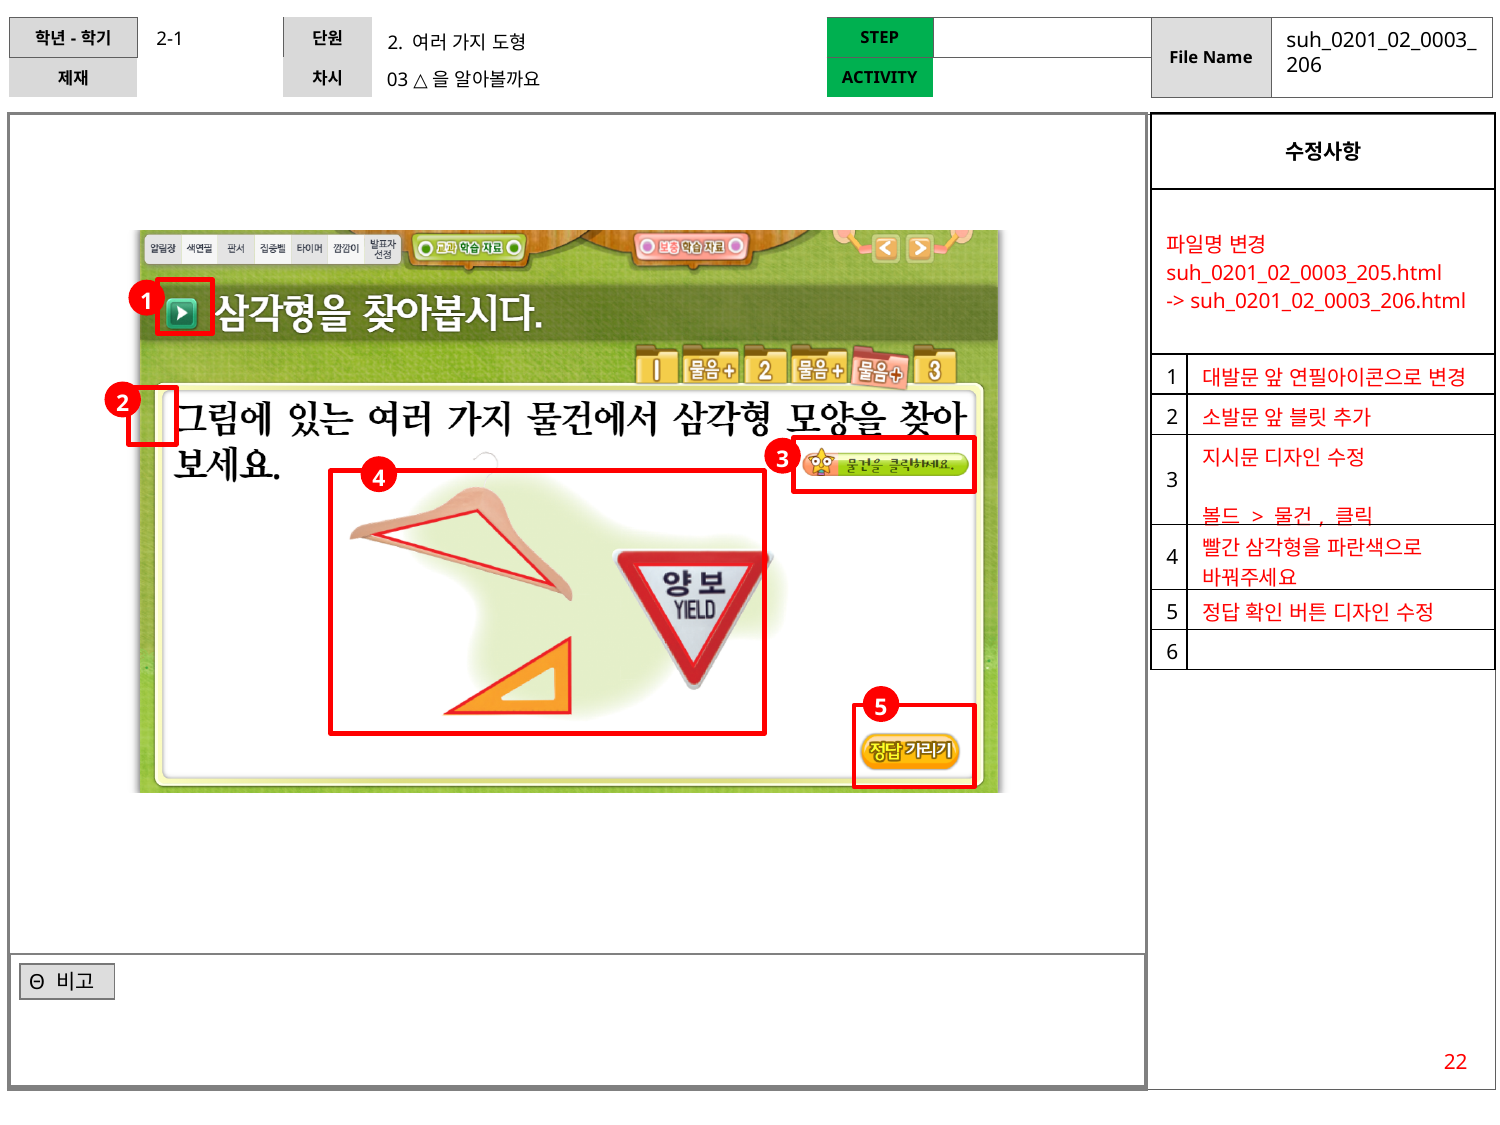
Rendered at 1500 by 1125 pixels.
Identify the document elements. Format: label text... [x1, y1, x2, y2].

table_cell 정답 확인 버튼 디자인 수정 [1188, 590, 1494, 629]
text_box suh_0201_02_0003_206 [1271, 18, 1500, 84]
table_cell 2 [1152, 395, 1186, 434]
table_cell 5 [1152, 590, 1186, 629]
table_cell 소발문 앞 블릿 추가 [1188, 395, 1494, 434]
table_cell [1188, 630, 1494, 669]
text_box 03 △을 알아볼까요 [372, 60, 821, 96]
table_cell 파일명 변경 suh_0201_02_0003_205.html -> suh_0201_02_0003_206.html [1152, 190, 1494, 353]
table_cell 1 [1152, 355, 1186, 393]
table_cell 4 [1152, 525, 1186, 589]
table_cell 3 [1152, 435, 1186, 524]
table_cell 대발문 앞 연필아이콘으로 변경 [1188, 355, 1494, 393]
picture [11, 230, 1126, 794]
table_cell 빨간 삼각형을 파란색으로 바꿔주세요 [1188, 525, 1494, 589]
table_cell 지시문 디자인 수정 볼드 > 물건, 클릭 [1188, 435, 1494, 524]
text_box 2-1 [141, 18, 284, 55]
text_box 2. 여러 가지 도형 [372, 23, 828, 48]
table_cell 6 [1152, 630, 1186, 669]
table_header 수정사항 [1152, 114, 1494, 188]
